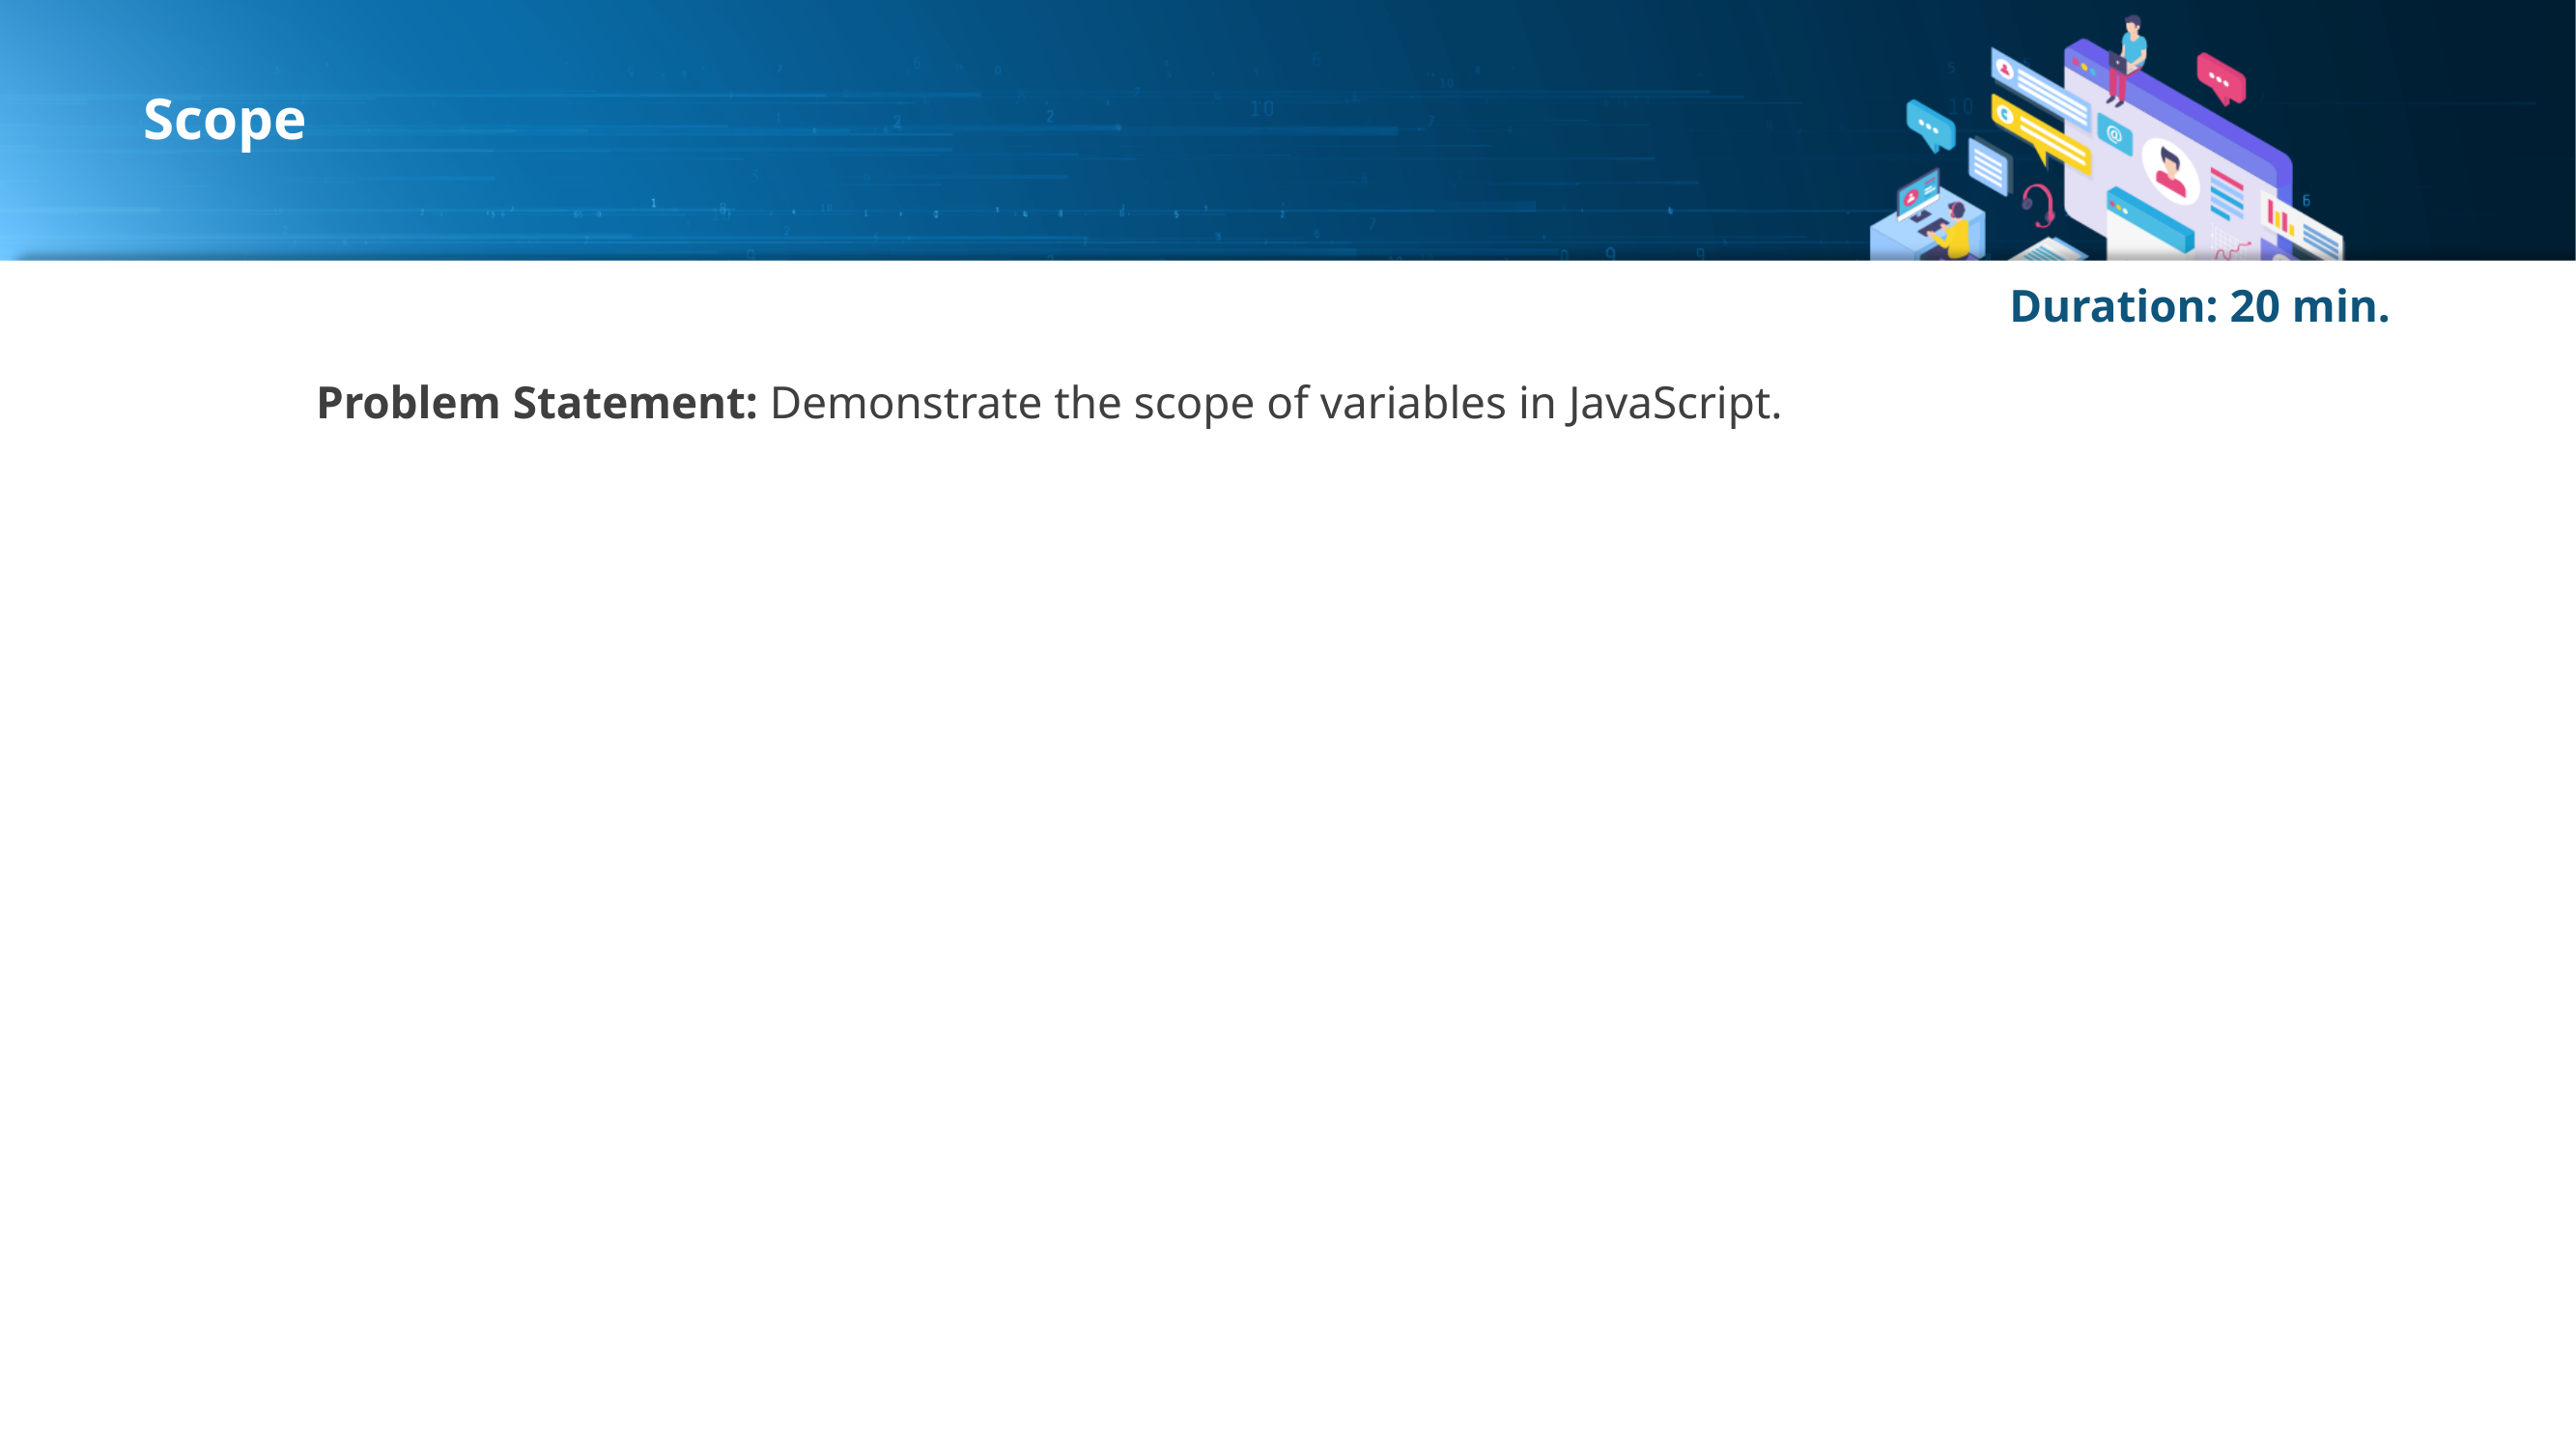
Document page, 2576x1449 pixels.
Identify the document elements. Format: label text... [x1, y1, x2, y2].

list Problem Statement: Demonstrate the scope of variables in JavaScript. [301, 374, 2275, 1251]
text_box Duration: 20 min. [1995, 279, 2548, 337]
title Scope [128, 69, 1819, 175]
picture [0, 0, 2576, 1449]
